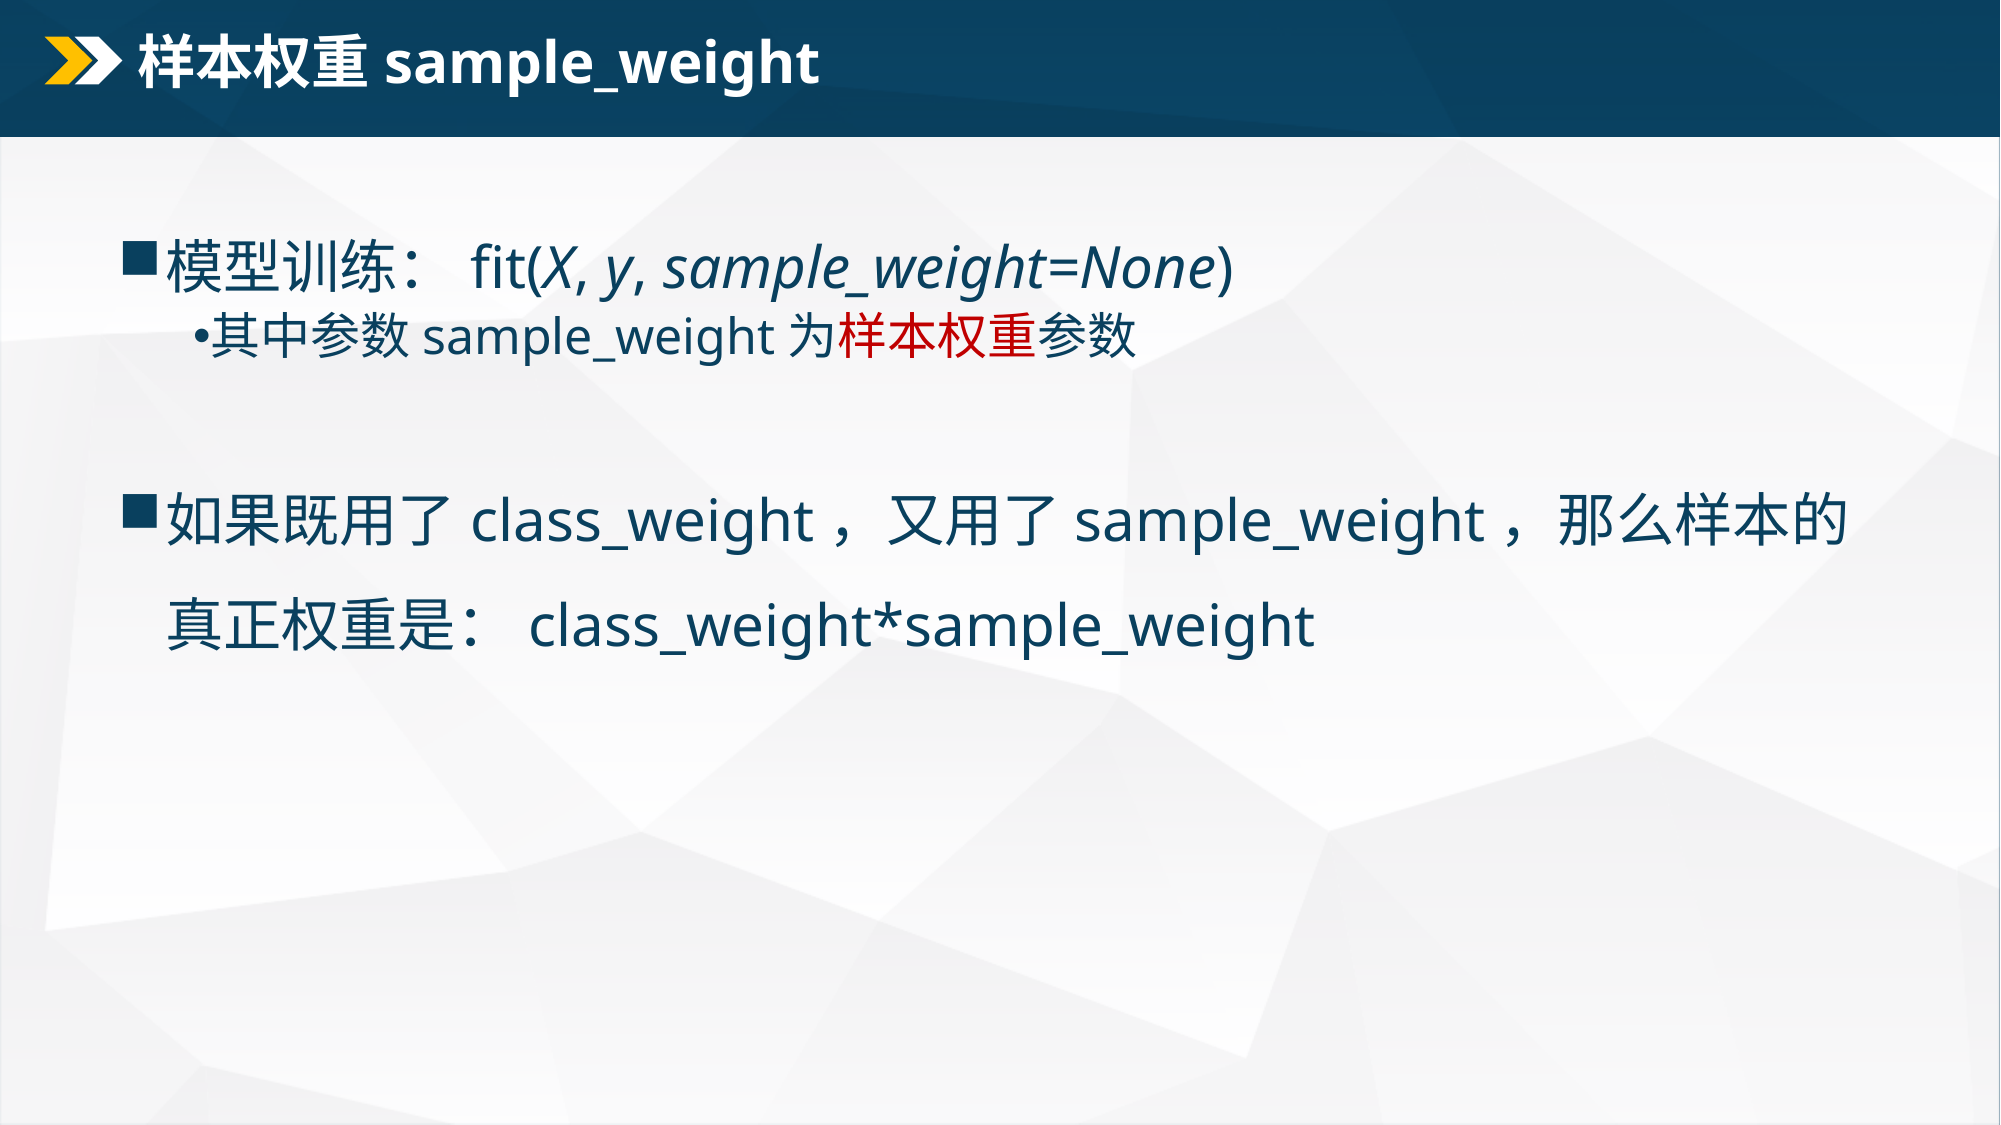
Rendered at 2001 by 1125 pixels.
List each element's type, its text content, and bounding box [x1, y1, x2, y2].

list 模型训练：fit(X, y, sample_weight=None) 其中参数sample_weight为样本权重参数 如果既用了class_weight，又用了sample_weight，那么样本的真正权重是：class_weight*sample_weight [103, 188, 1868, 1048]
picture [0, 0, 2000, 1125]
title 样本权重sample_weight [122, 25, 1723, 137]
